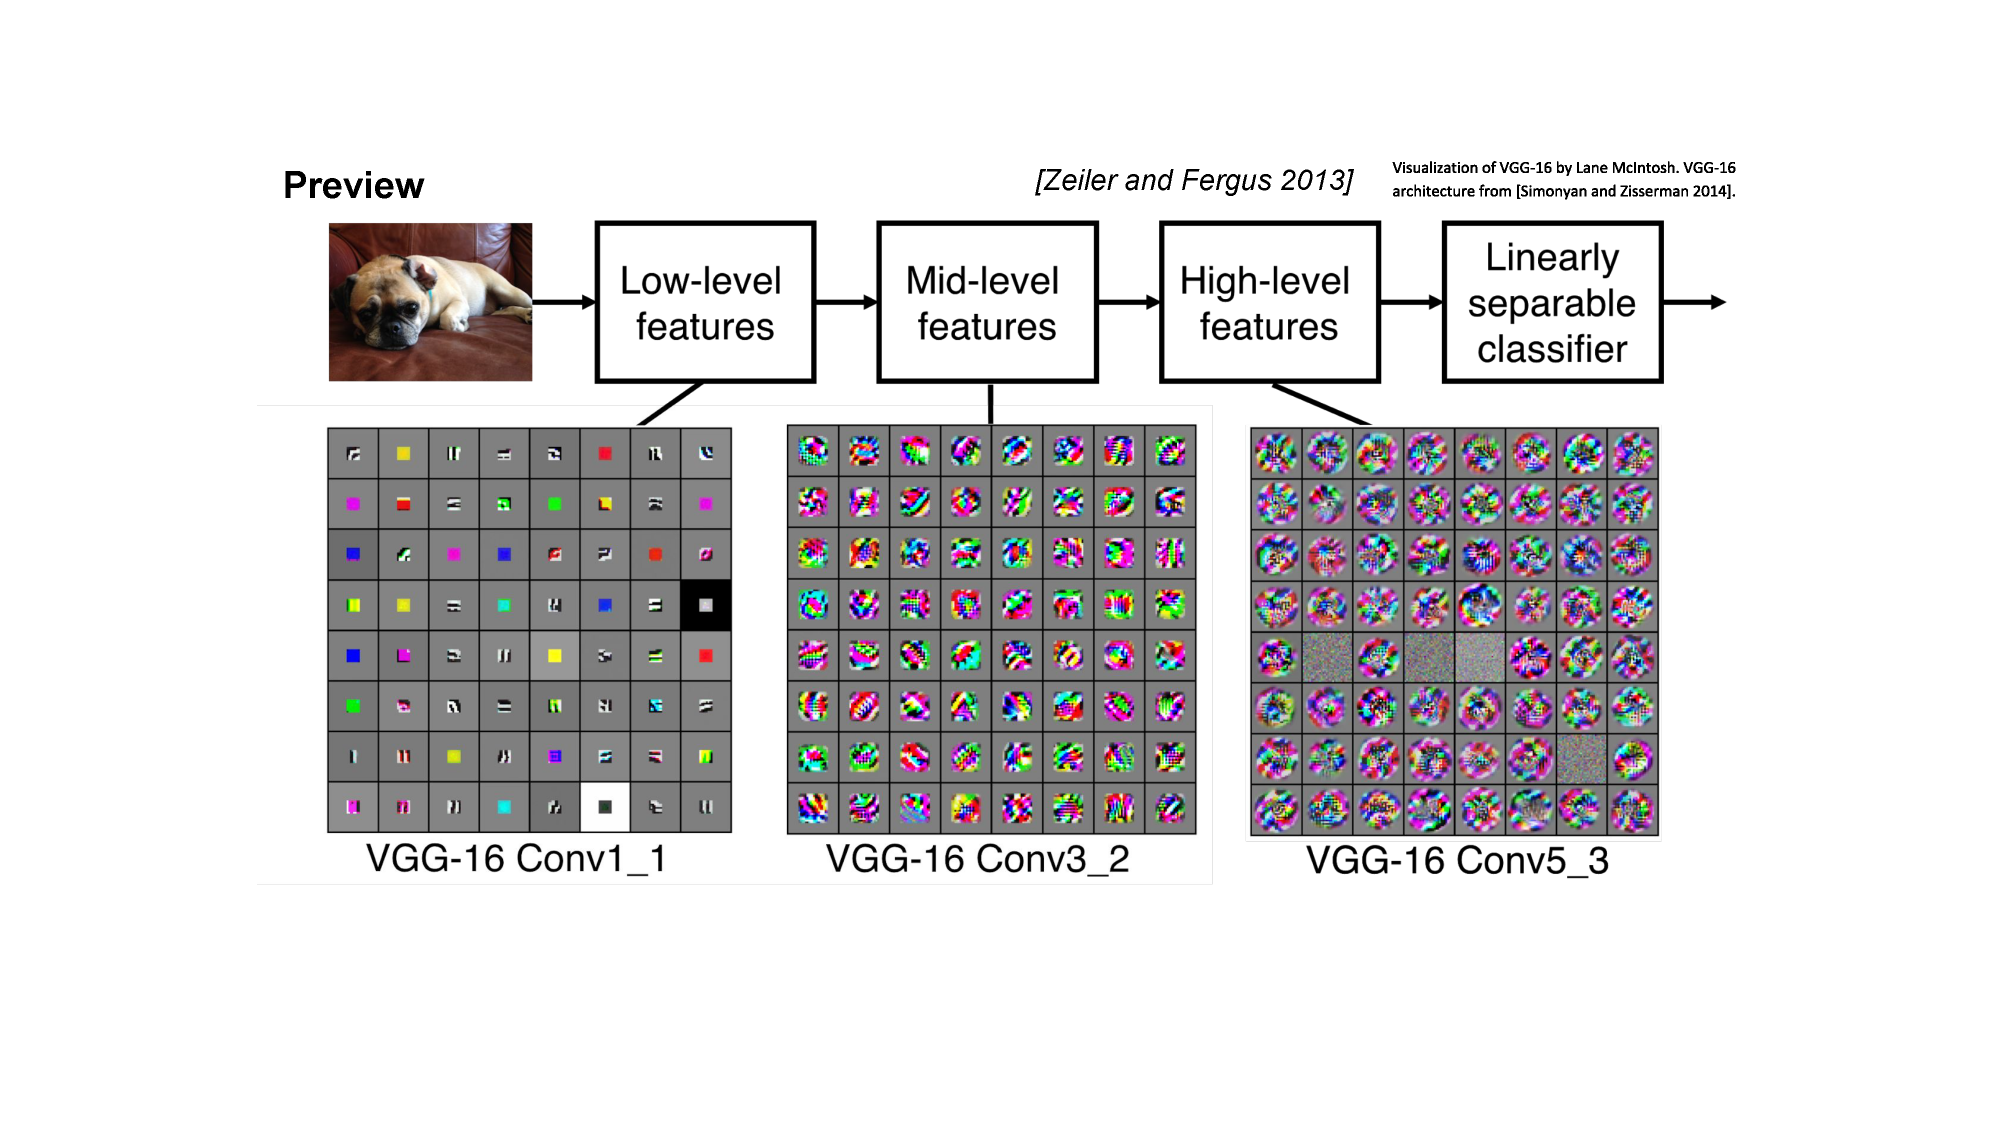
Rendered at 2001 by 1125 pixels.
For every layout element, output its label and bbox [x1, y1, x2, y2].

picture [249, 140, 1751, 888]
